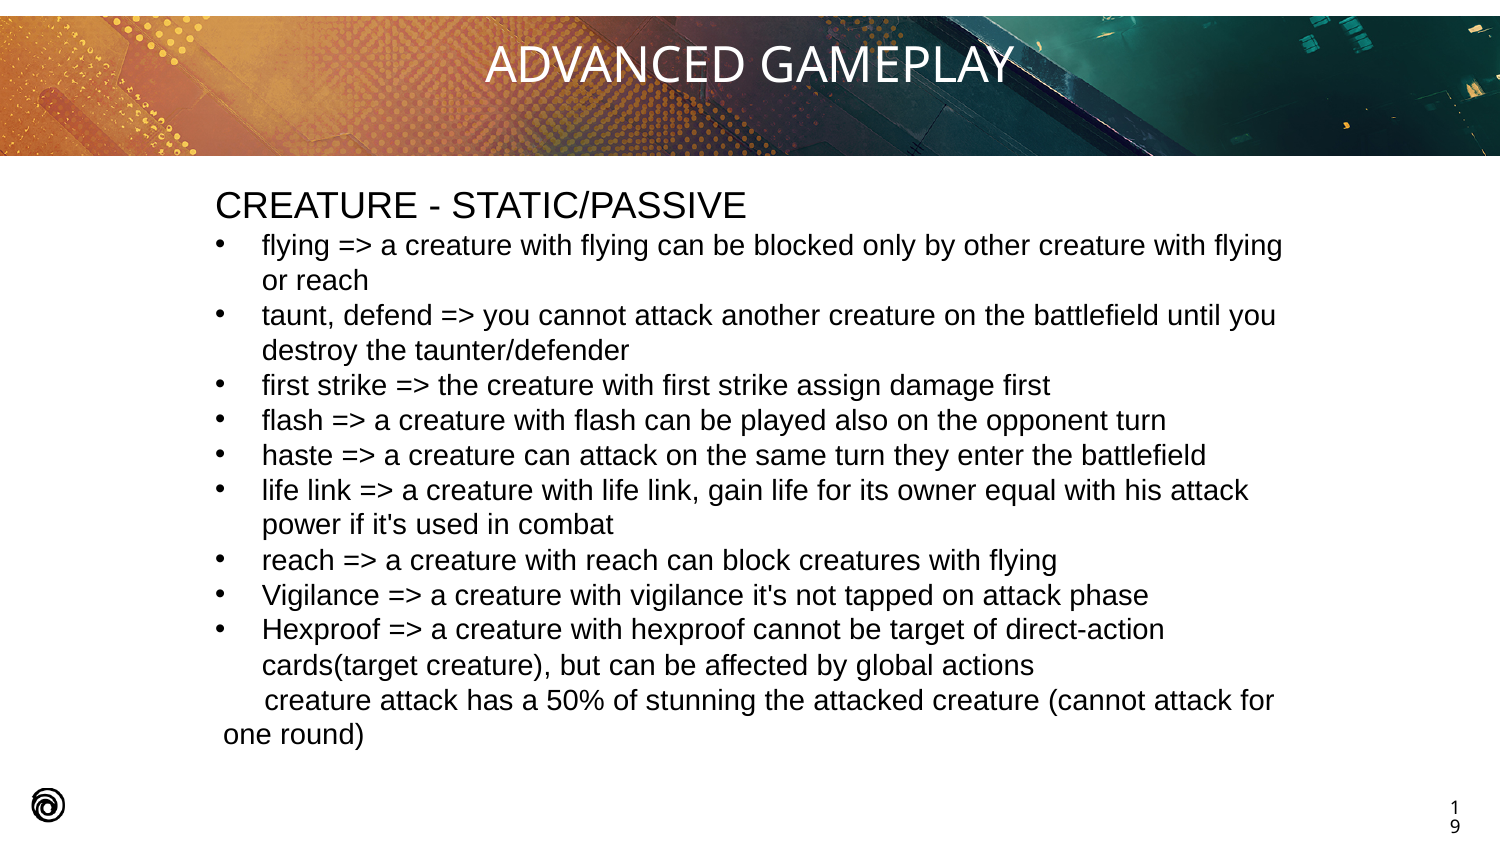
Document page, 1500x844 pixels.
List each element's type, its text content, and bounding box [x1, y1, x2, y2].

picture [0, 16, 1500, 156]
text_box CREATURE - STATIC/PASSIVE flying => a creature with flying can be blocked only by other creature with flying or reach taunt, defend => you cannot attack another creature on the battlefield until you destroy the taunter/defender first strike => the creature with first strike assign damage first flash => a creature with flash can be played also on the opponent turn haste => a creature can attack on the same turn they enter the battlefield life link => a creature with life link, gain life for its owner equal with his attack power if it's used in combat reach => a creature with reach can block creatures with flying Vigilance => a creature with vigilance it's not tapped on attack phase Hexproof => a creature with hexproof cannot be target of direct-action cards(target creature), but can be affected by global actions creature attack has a 50% of stunning the attacked creature (cannot attack for one round) [207, 173, 1318, 759]
picture [22, 787, 74, 824]
slide_number 19 [1441, 787, 1472, 827]
